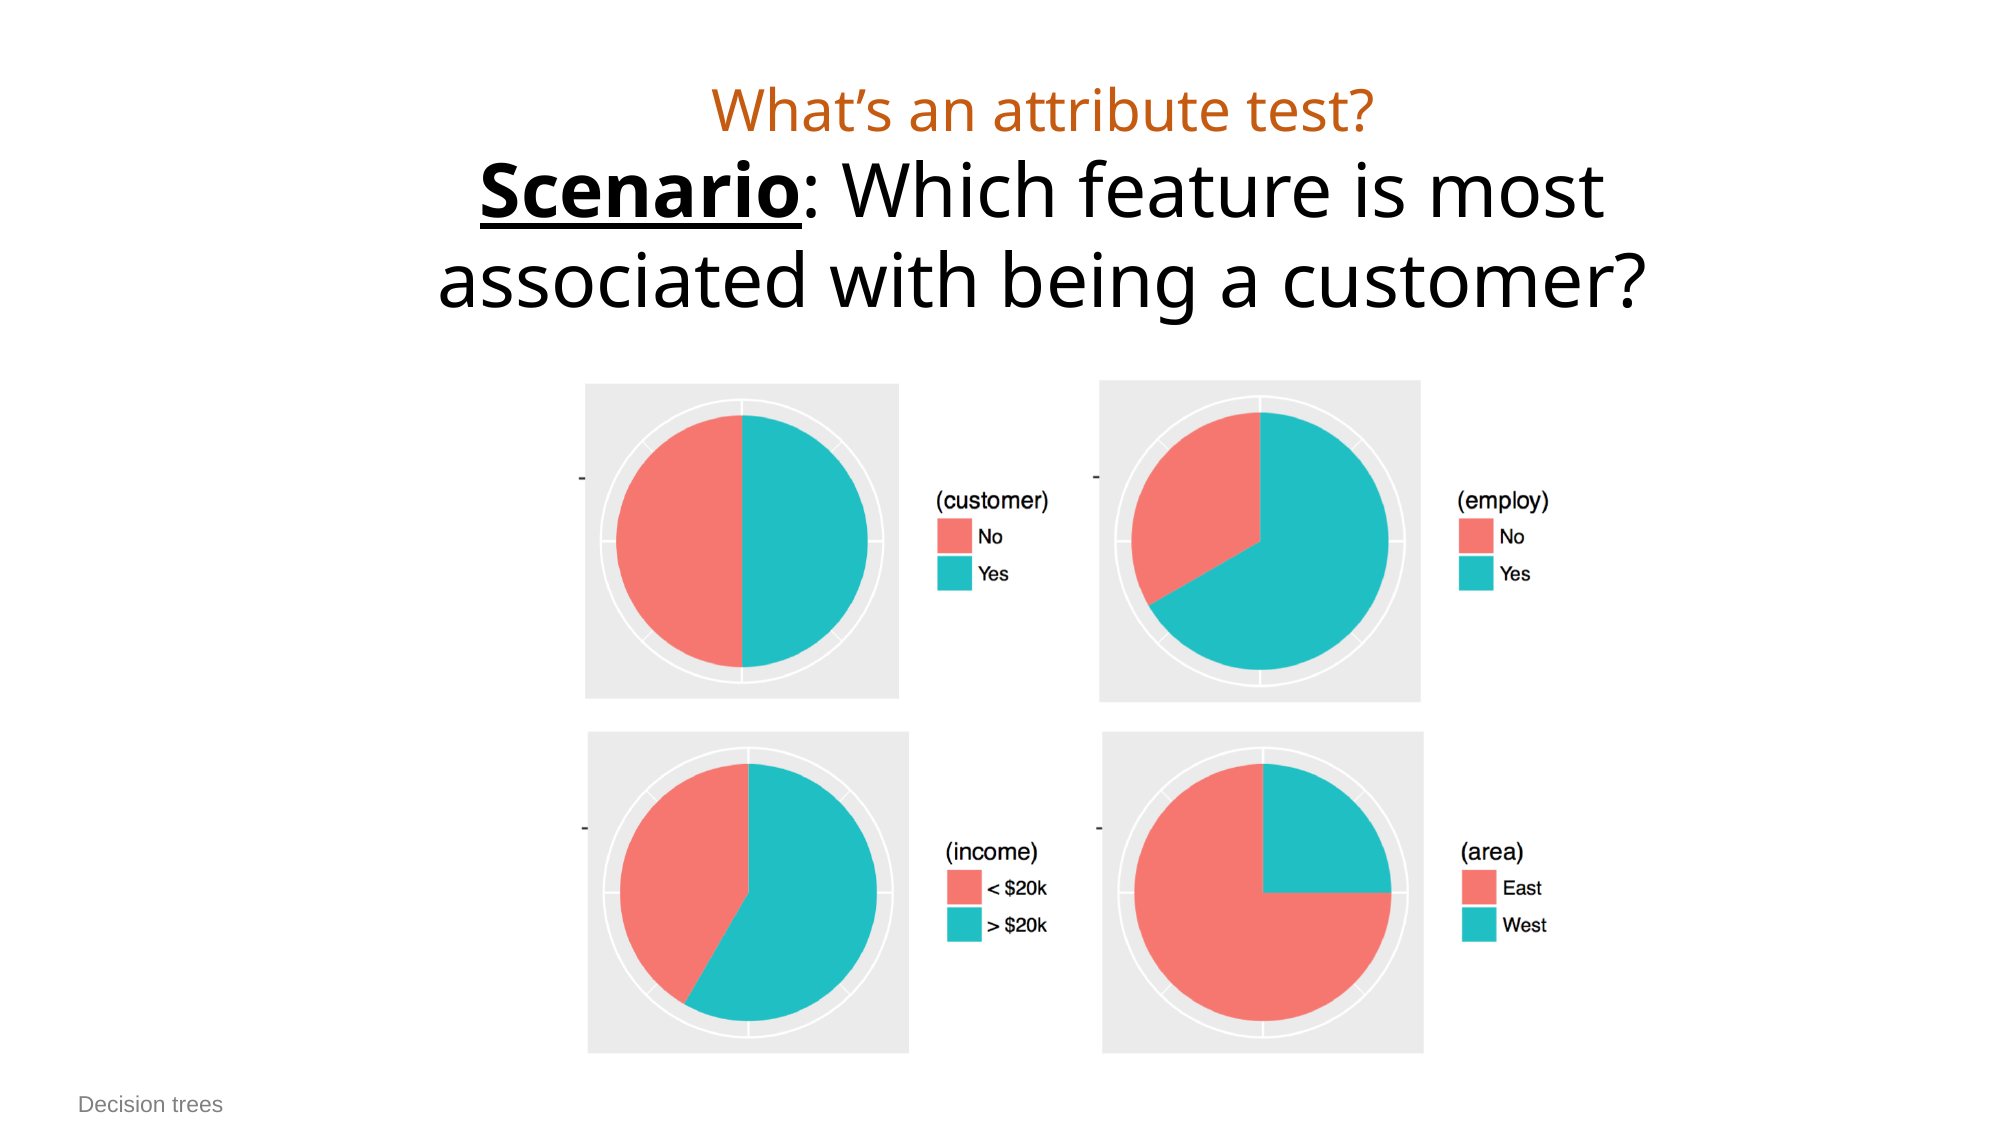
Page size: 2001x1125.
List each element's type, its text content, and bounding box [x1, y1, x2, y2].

text_box What’s an attribute test? [279, 66, 1808, 151]
text_box Scenario: Which feature is most associated with being a customer? [279, 151, 1808, 330]
text_box Decision trees [63, 1082, 404, 1125]
picture [550, 362, 1625, 1067]
